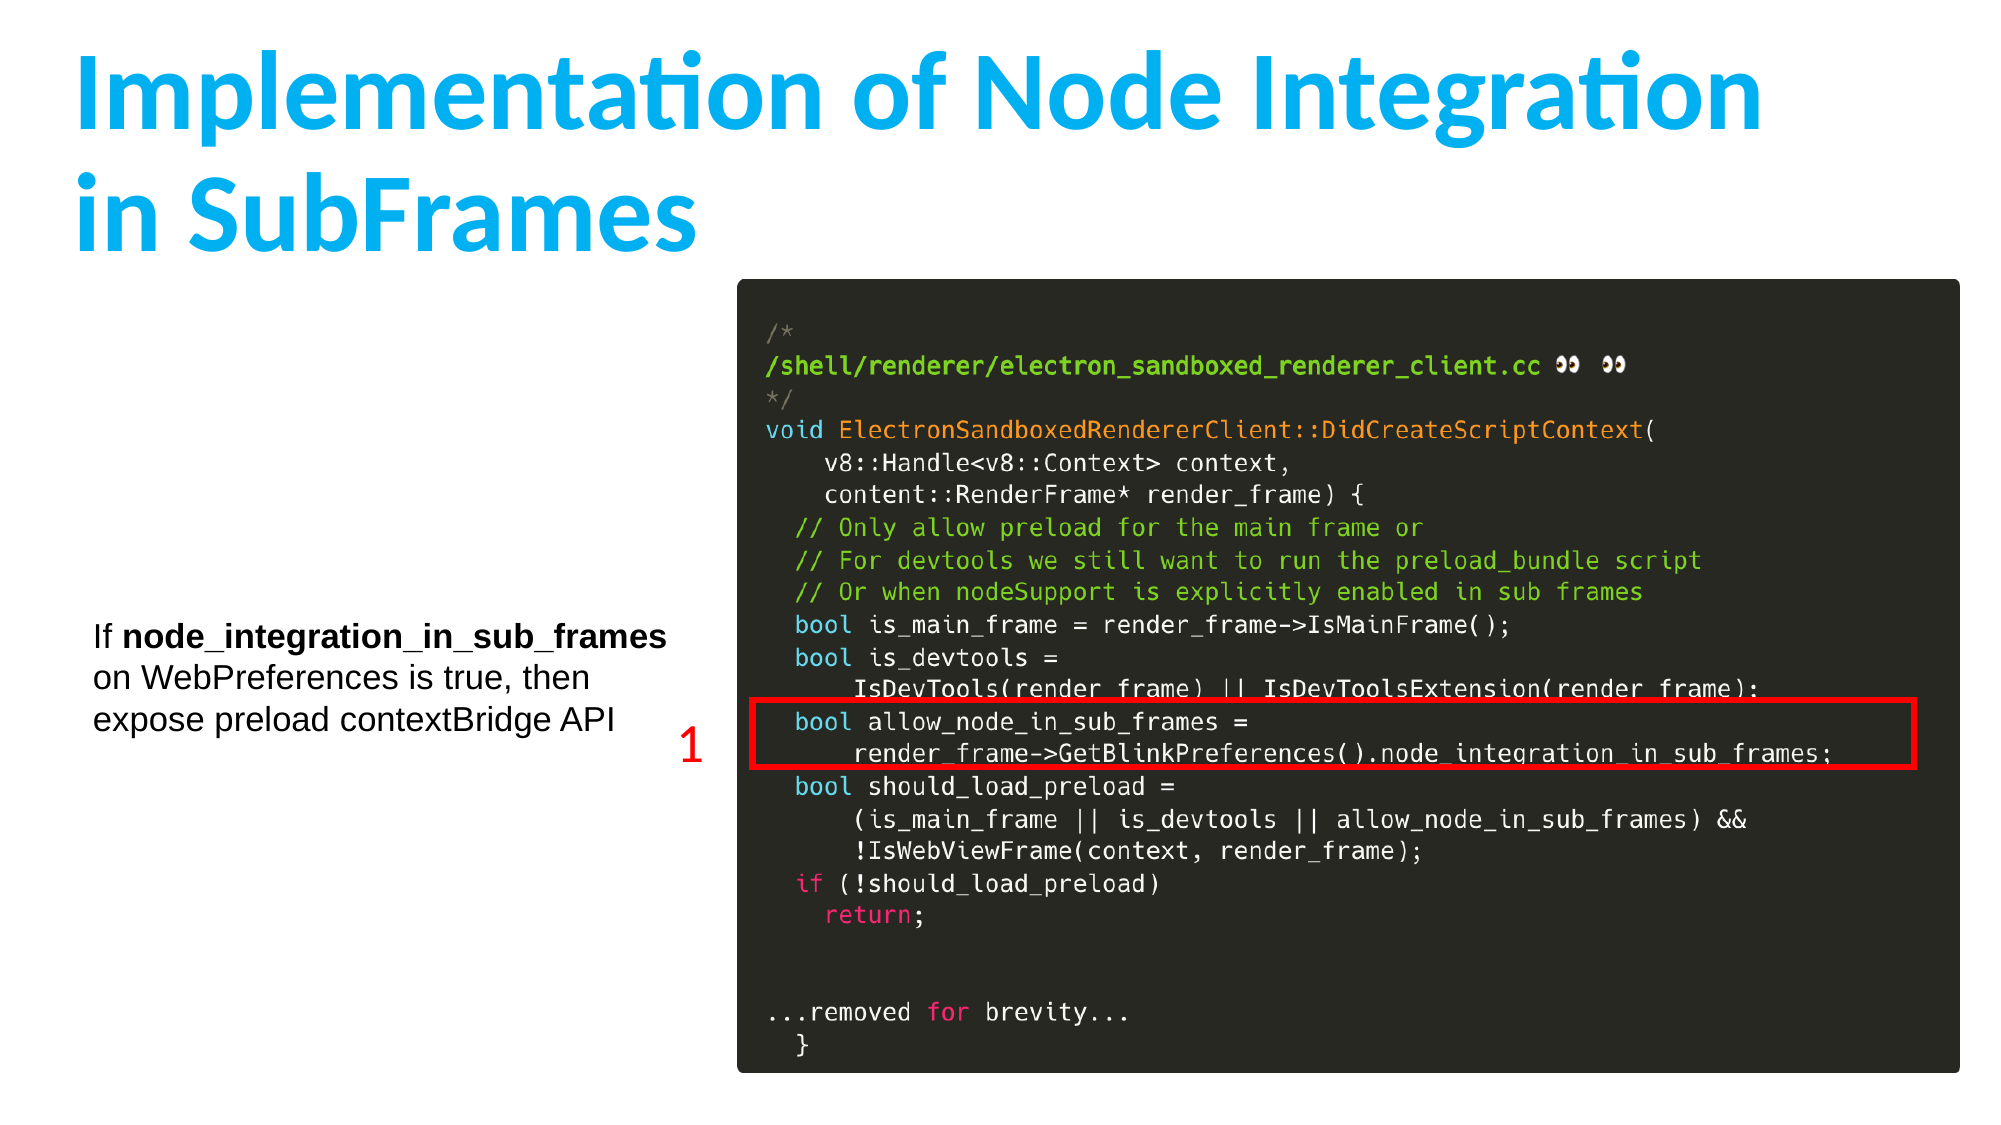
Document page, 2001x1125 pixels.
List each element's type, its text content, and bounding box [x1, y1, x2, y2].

text_box Implementation of Node Integration in SubFrames [58, 164, 1895, 283]
text_box 1 [669, 699, 714, 781]
picture [737, 279, 1960, 1073]
text_box If node_integration_in_sub_frames on WebPreferences is true, then expose preload contextBridge API [85, 606, 714, 746]
